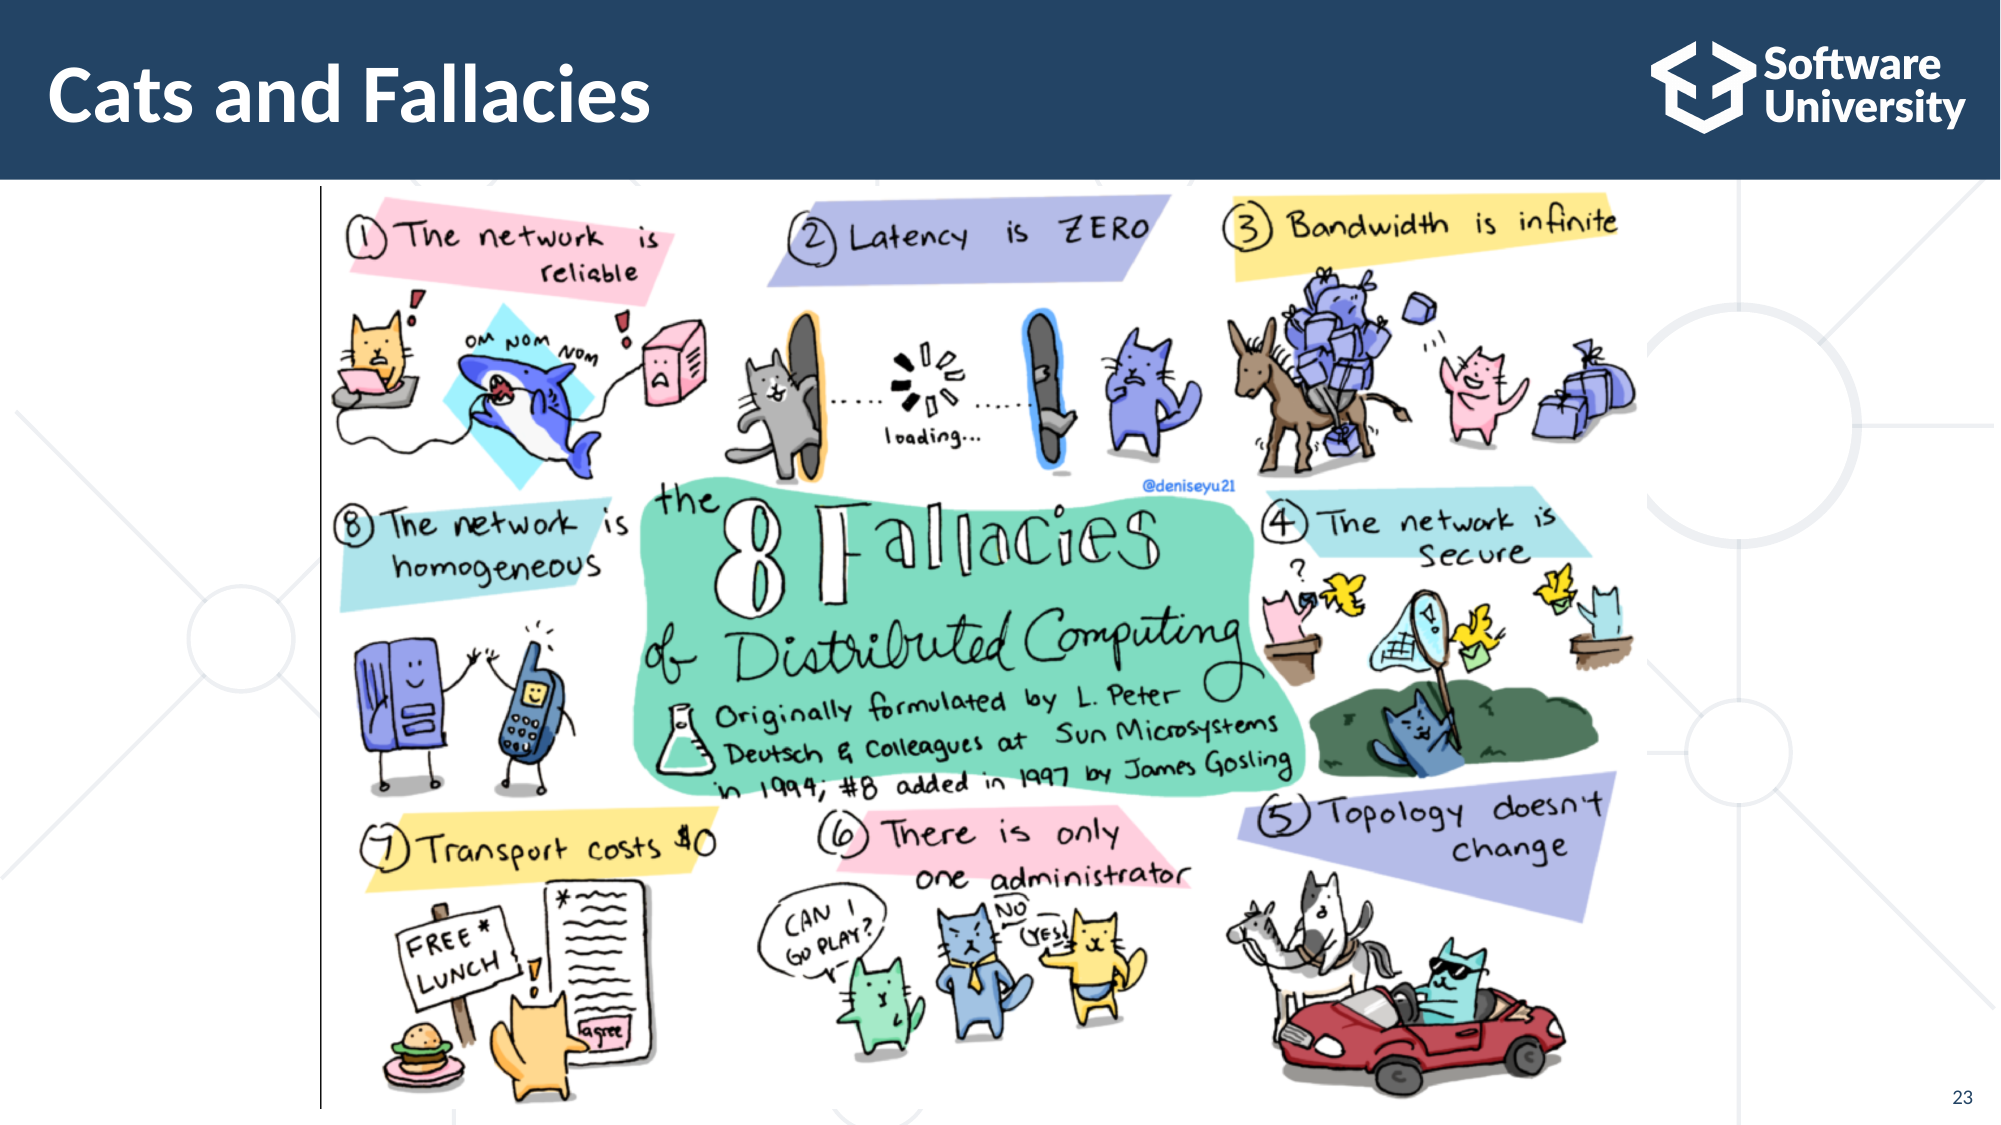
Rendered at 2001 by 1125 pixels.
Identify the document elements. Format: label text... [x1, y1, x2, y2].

picture [320, 186, 1647, 1109]
slide_number 23 [1927, 1067, 1989, 1117]
title Cats and Fallacies [31, 16, 1625, 162]
picture [1651, 41, 1966, 134]
